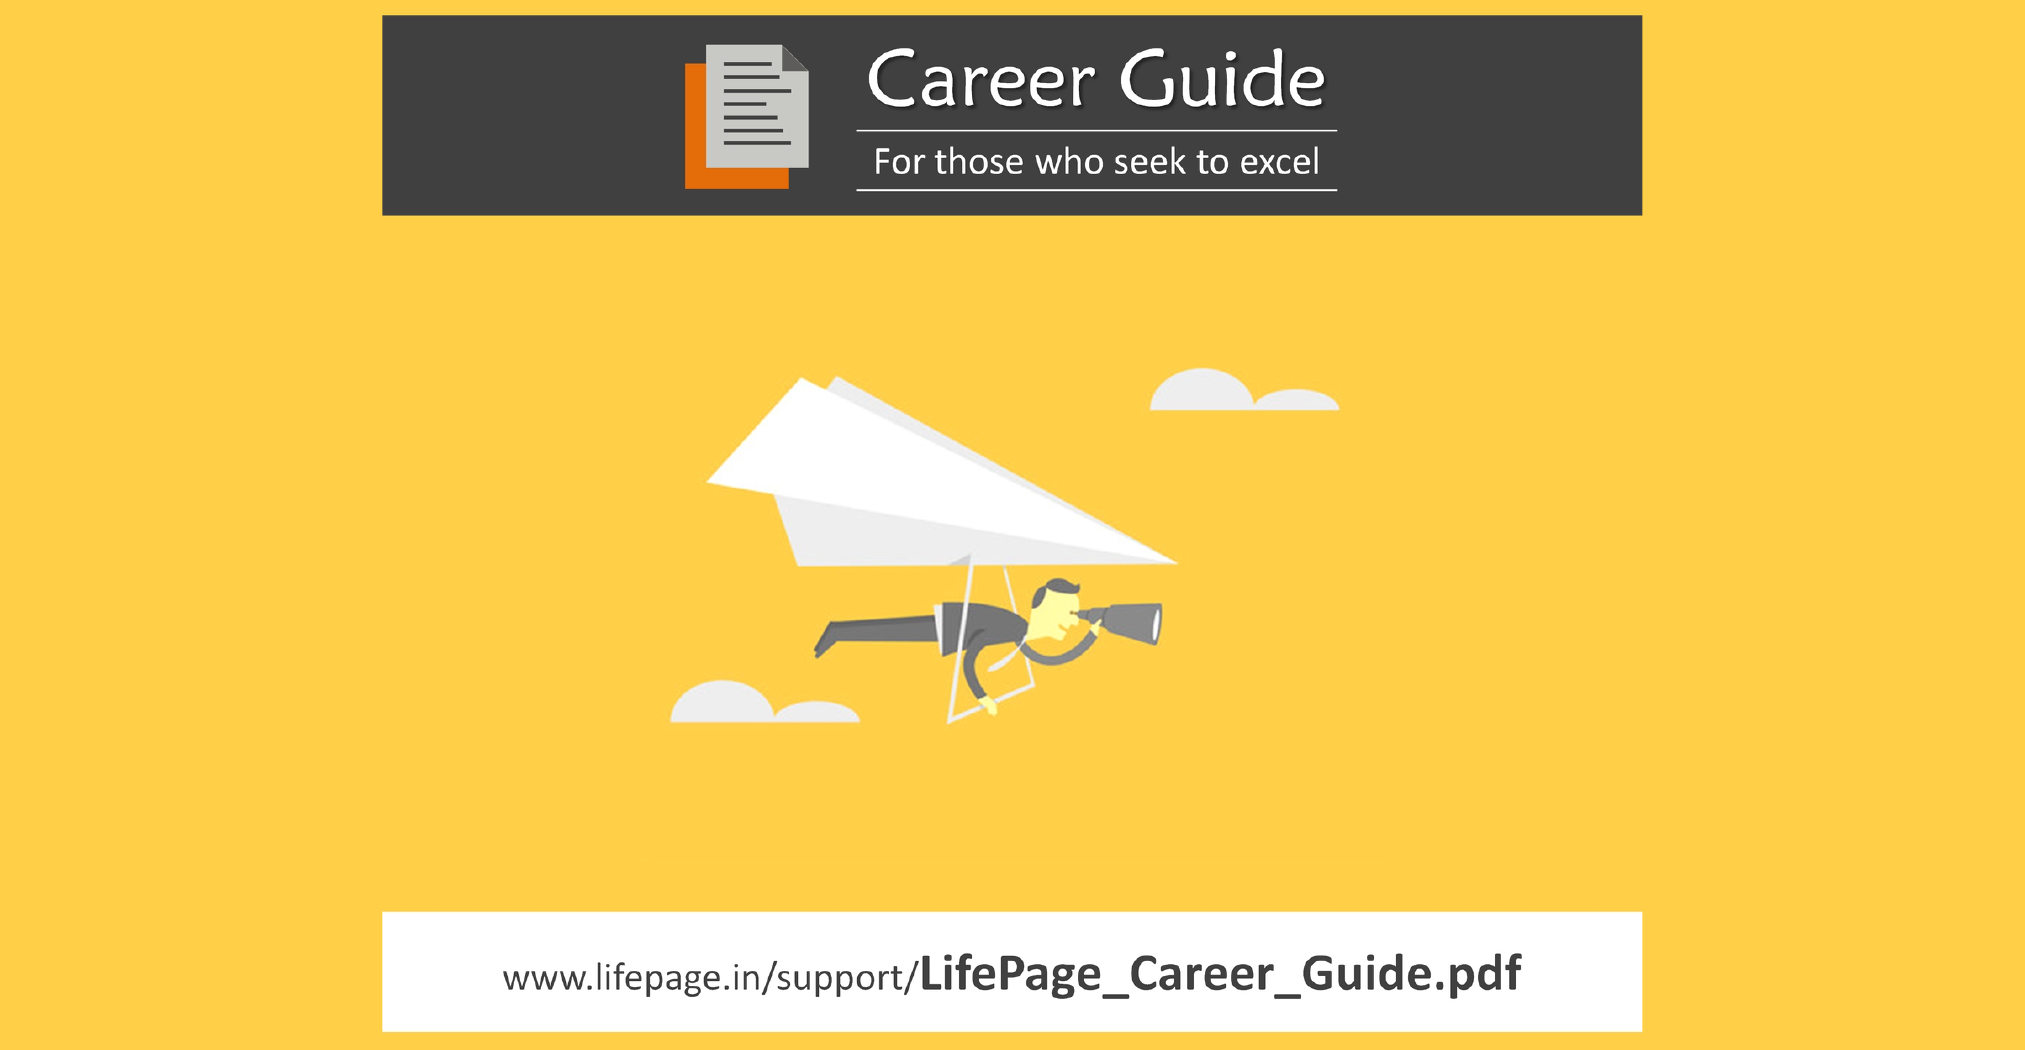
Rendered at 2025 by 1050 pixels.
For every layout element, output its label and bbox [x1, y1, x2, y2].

picture [382, 0, 1643, 1050]
